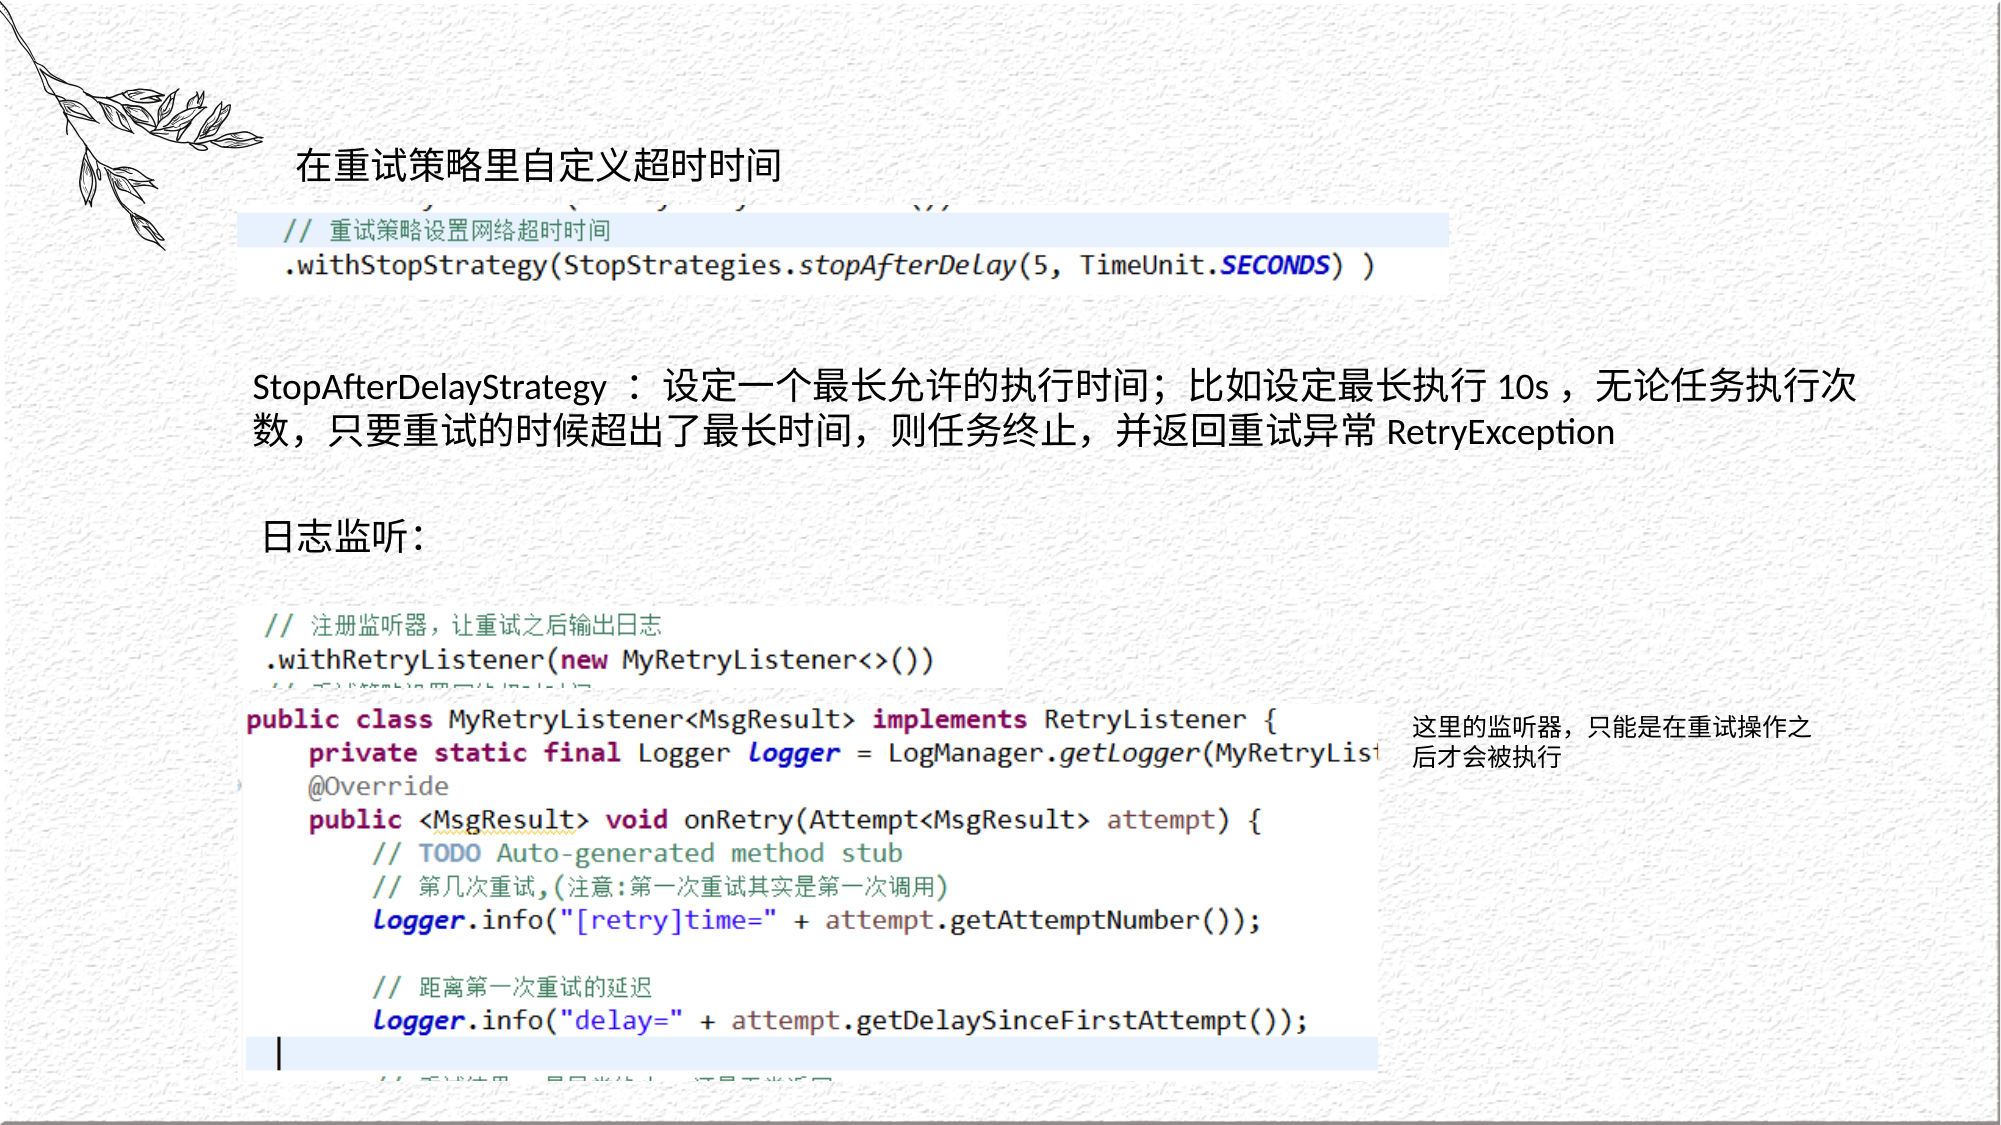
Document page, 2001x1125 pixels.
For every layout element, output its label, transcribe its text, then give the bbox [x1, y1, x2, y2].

text_box 这里的监听器，只能是在重试操作之后才会被执行 [1397, 704, 1849, 779]
picture [0, 0, 2001, 1125]
text_box 在重试策略里自定义超时时间 [280, 134, 942, 194]
text_box StopAfterDelayStrategy ：设定一个最长允许的执行时间；比如设定最长执行10s，无论任务执行次数，只要重试的时候超出了最长时间，则任务终止，并返回重试异常RetryException [237, 354, 1906, 460]
text_box 日志监听： [244, 505, 769, 565]
